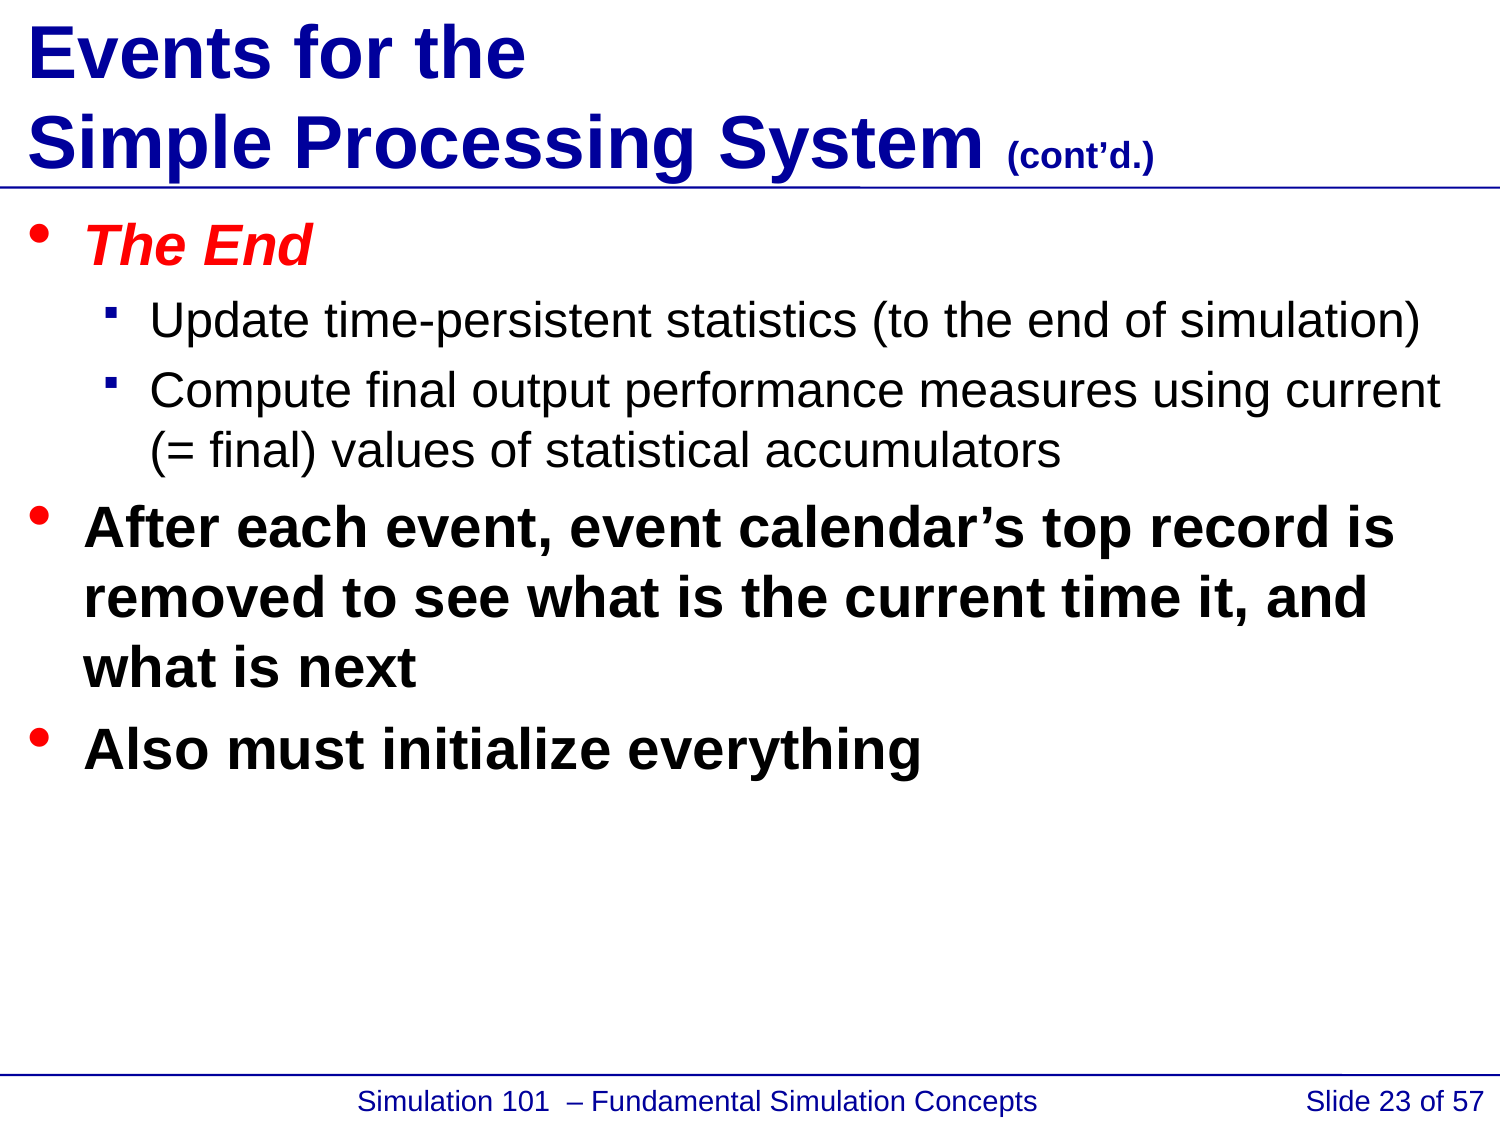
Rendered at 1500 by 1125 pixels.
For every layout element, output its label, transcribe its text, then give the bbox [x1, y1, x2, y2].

title Events for the Simple Processing System (cont’d.) [12, 12, 1488, 175]
list The End Update time-persistent statistics (to the end of simulation) Compute final output performance measures using current (= final) values of statistical accumulators After each event, event calendar’s top record is removed to see what is the current time it, and what is next Also must initialize everything [12, 200, 1488, 1063]
slide_number Slide 23 of 57 [1249, 1074, 1500, 1125]
footer Simulation 101 – Fundamental Simulation Concepts [488, 1074, 1088, 1125]
slide_number [37, 1074, 488, 1125]
